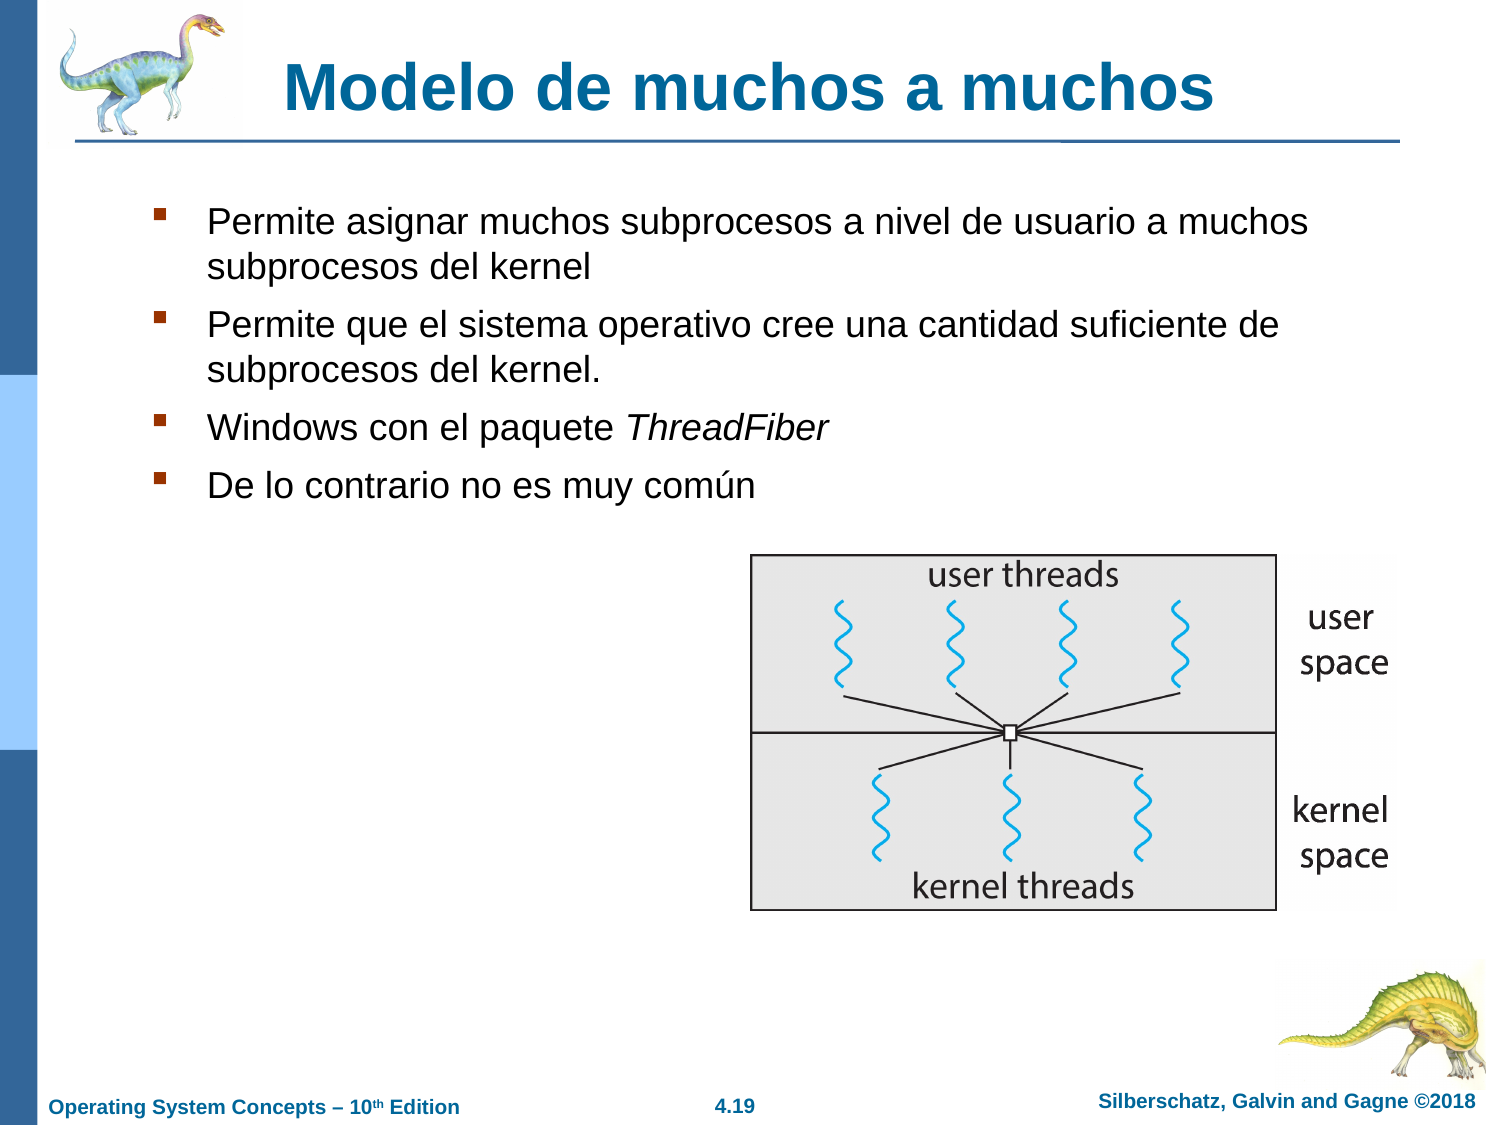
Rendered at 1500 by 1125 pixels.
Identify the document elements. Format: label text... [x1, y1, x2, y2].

picture [749, 553, 1398, 911]
title Modelo de muchos a muchos [75, 36, 1425, 132]
list Permite asignar muchos subprocesos a nivel de usuario a muchos subprocesos del kernel Permite que el sistema operativo cree una cantidad suficiente de subprocesos del kernel. Windows con el paquete ThreadFiber De lo contrario no es muy común [135, 189, 1384, 919]
picture [46, 0, 243, 149]
picture [1275, 959, 1486, 1090]
